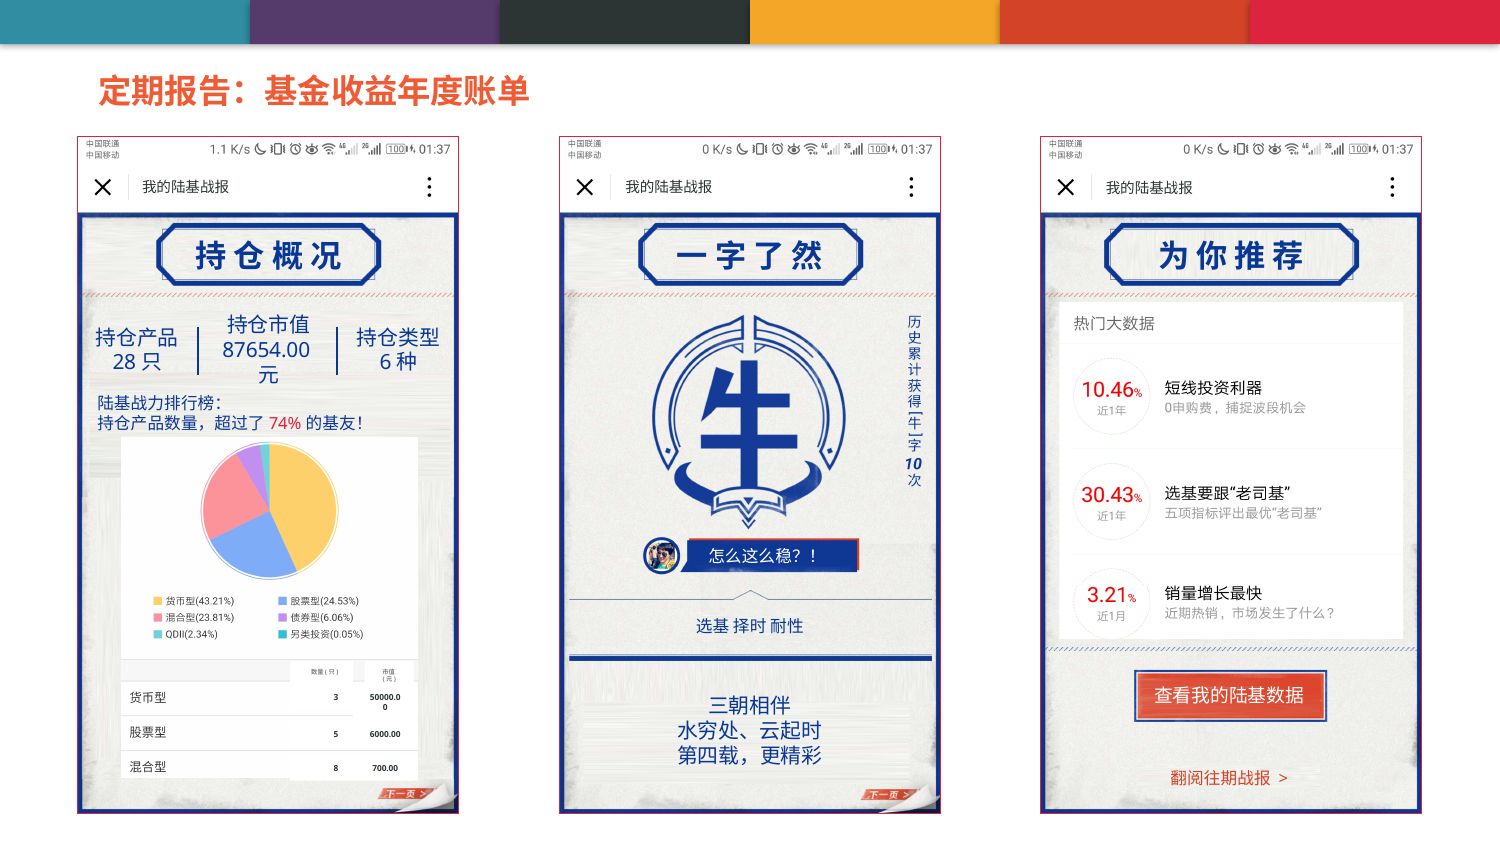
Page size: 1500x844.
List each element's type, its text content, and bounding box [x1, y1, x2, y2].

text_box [559, 136, 941, 814]
text_box 定期报告：基金收益年度账单 [87, 64, 812, 116]
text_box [0, 0, 1500, 45]
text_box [1040, 136, 1422, 814]
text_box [71, 136, 465, 814]
